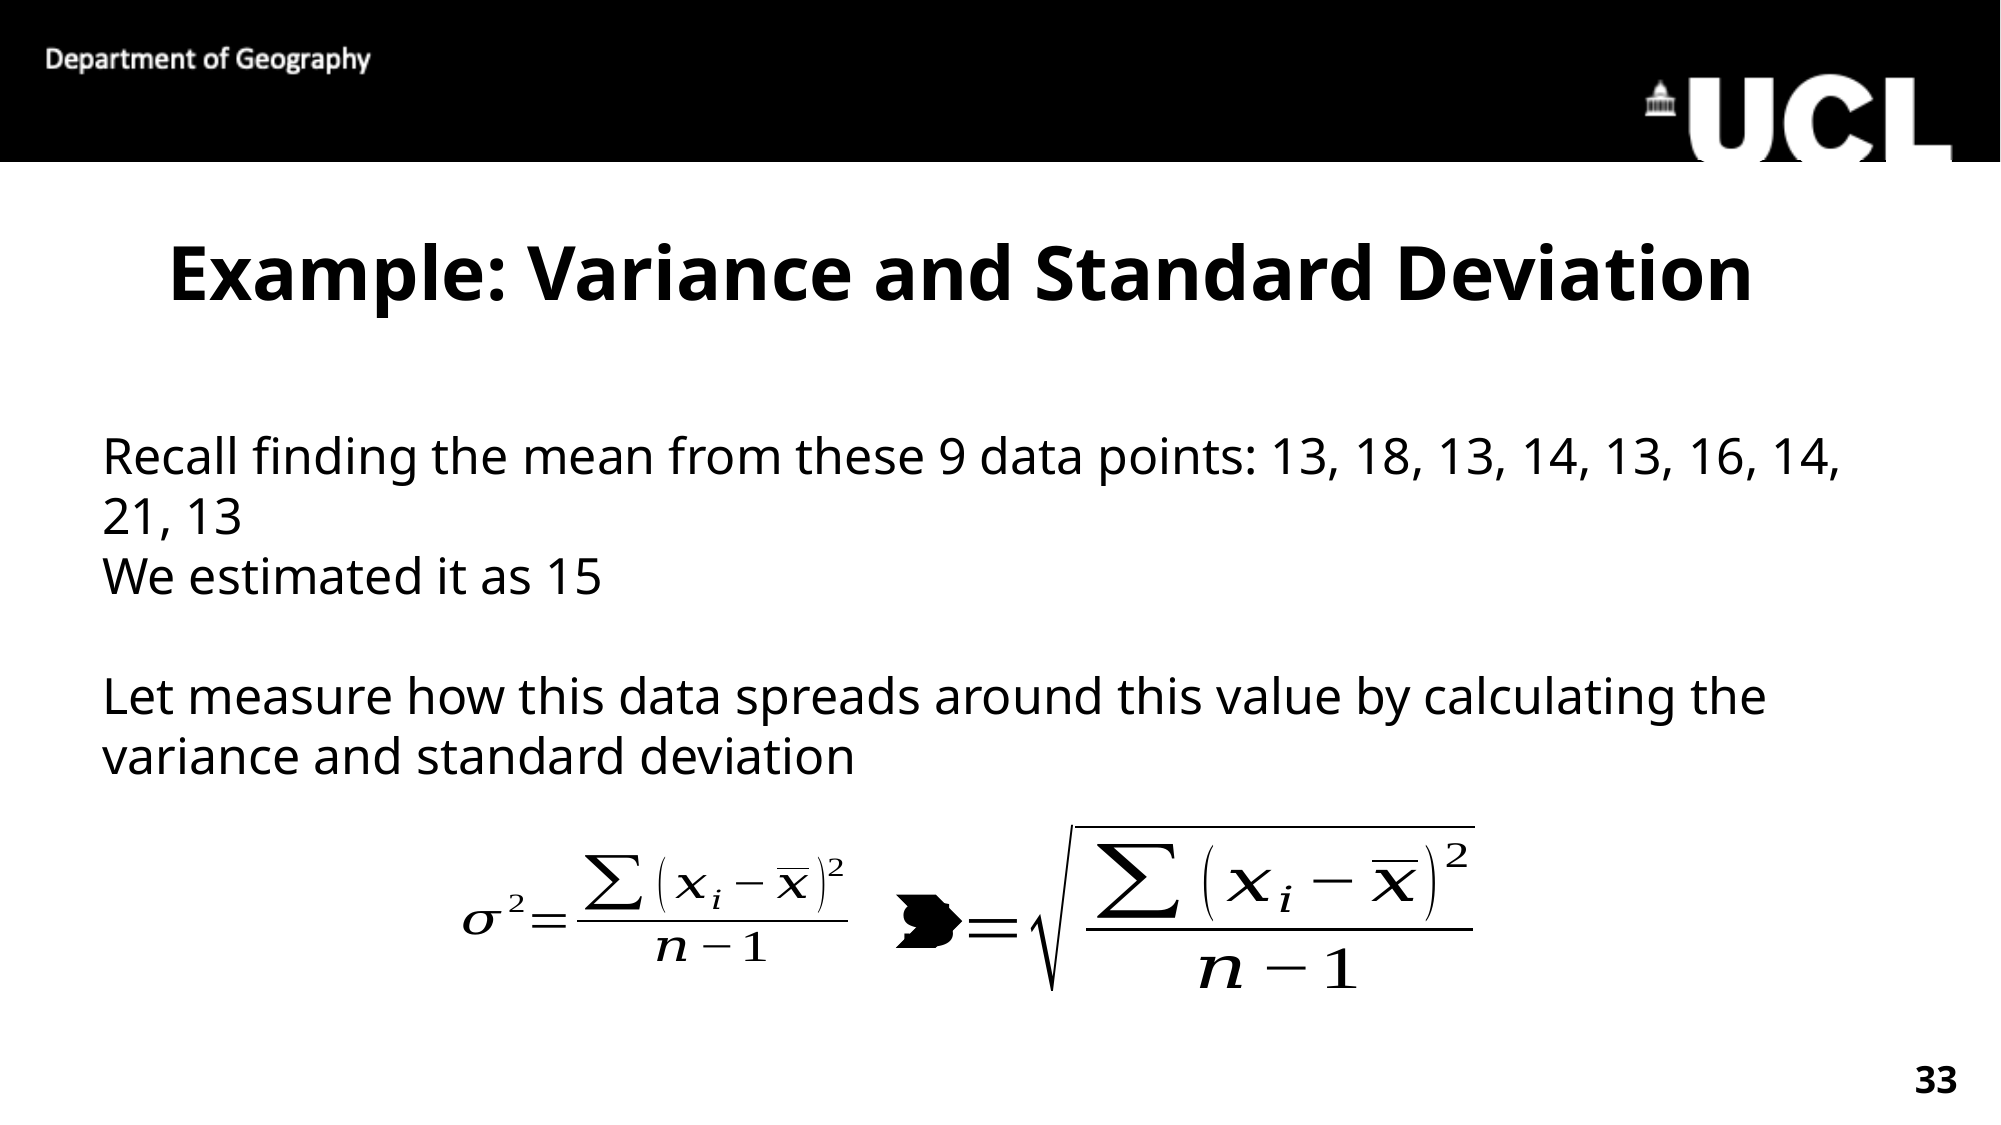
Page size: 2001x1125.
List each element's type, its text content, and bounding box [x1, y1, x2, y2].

picture [0, 0, 2000, 160]
text_box [895, 894, 963, 948]
text_box Recall finding the mean from these 9 data points: 13, 18, 13, 14, 13, 16, 14, 21, 13 We estimated it as 15 Let measure how this data spreads around this value by calculating the variance and standard deviation [87, 416, 1913, 862]
title Example: Variance and Standard Deviation [47, 233, 1874, 424]
text_box 33 [1890, 1041, 1983, 1122]
